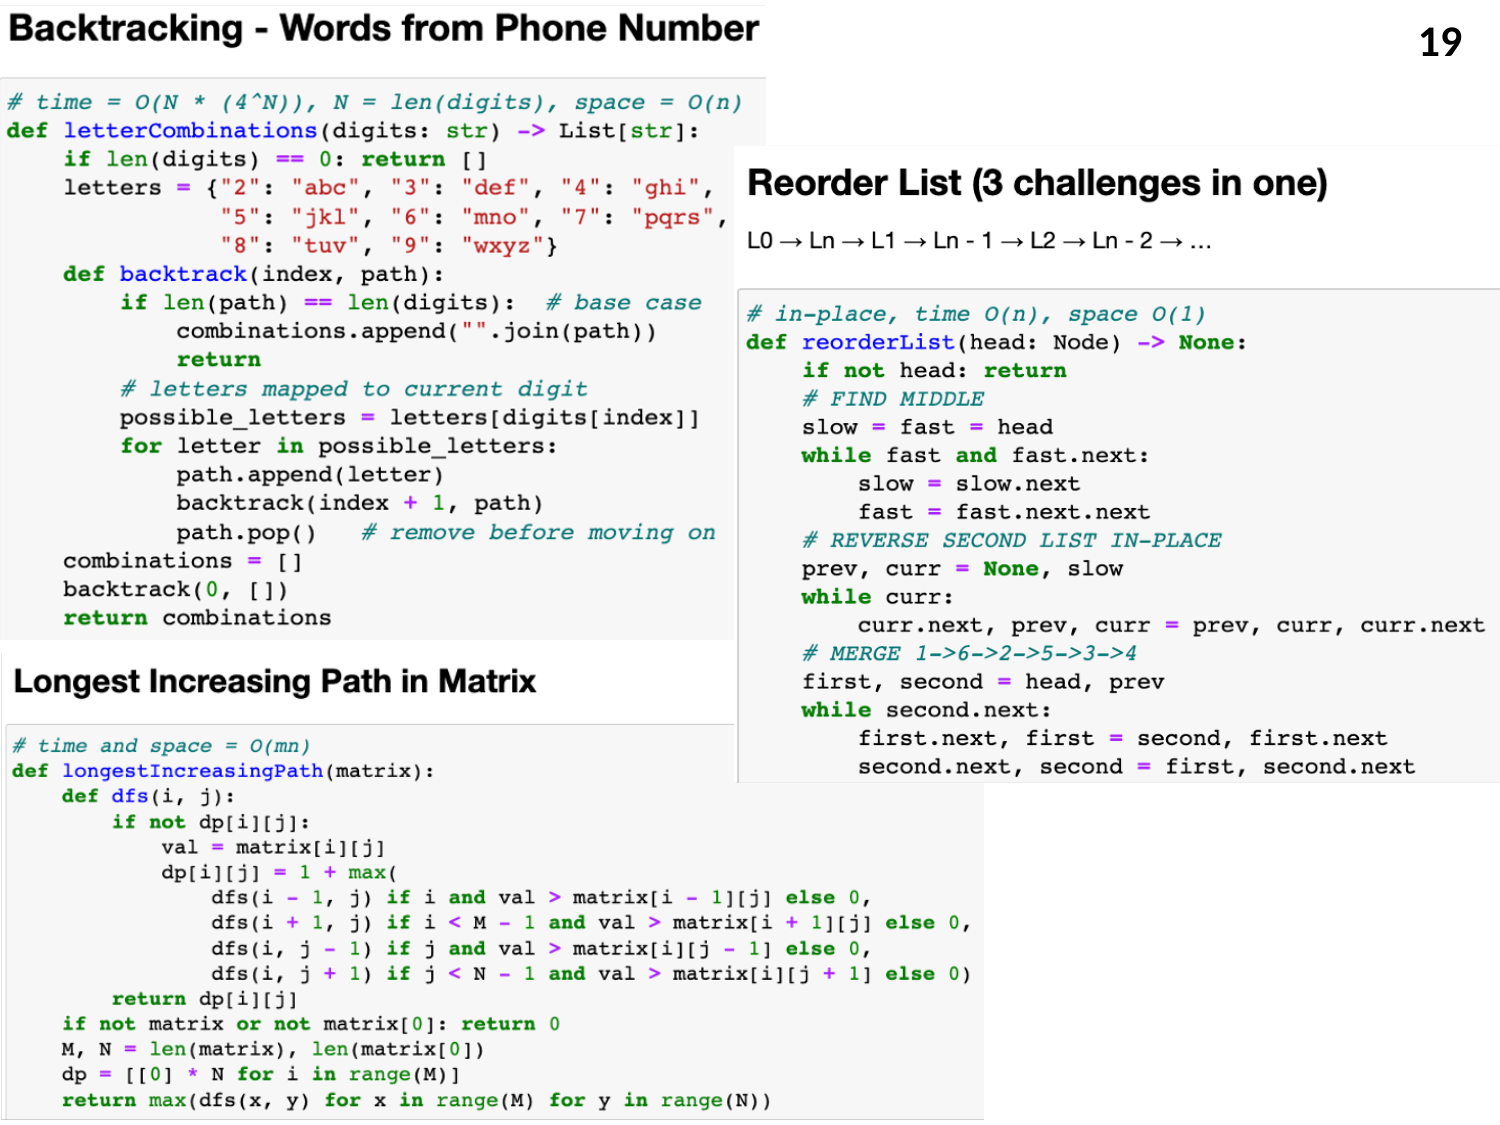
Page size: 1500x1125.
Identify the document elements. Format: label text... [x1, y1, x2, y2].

picture [0, 4, 1500, 1121]
text_box 19 [1403, 5, 1490, 73]
